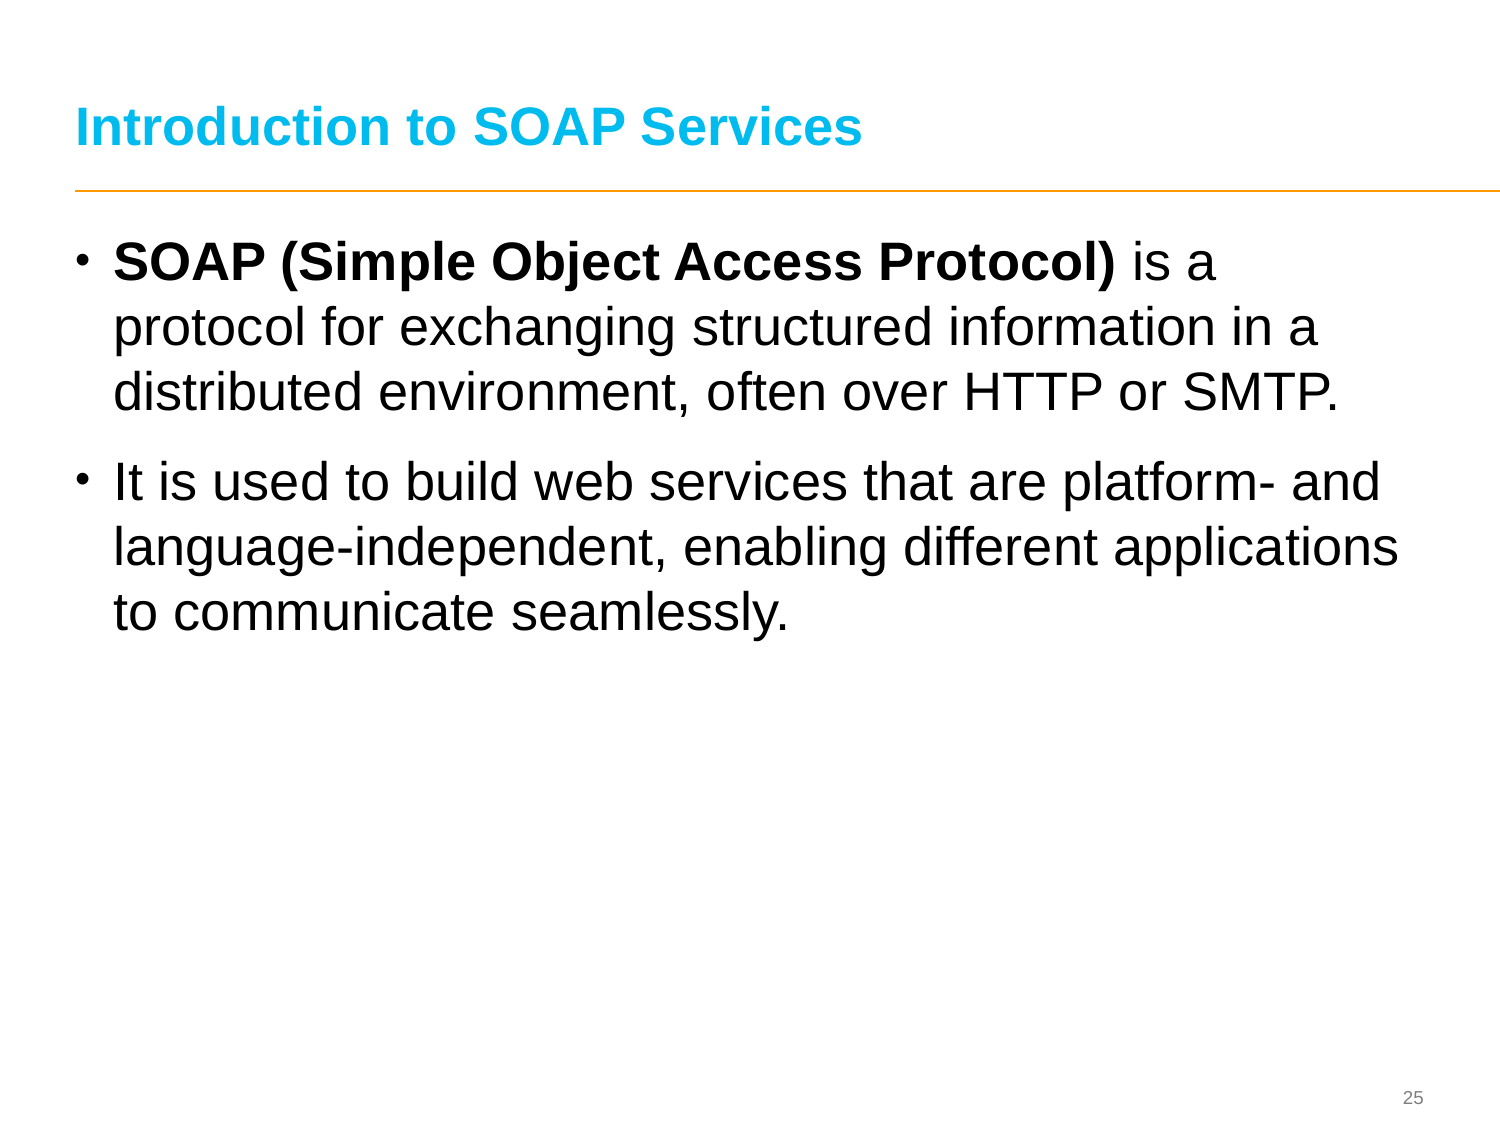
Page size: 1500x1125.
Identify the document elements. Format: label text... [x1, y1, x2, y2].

title Introduction to SOAP Services [75, 27, 1422, 157]
list SOAP (Simple Object Access Protocol) is a protocol for exchanging structured information in a distributed environment, often over HTTP or SMTP. It is used to build web services that are platform- and language-independent, enabling different applications to communicate seamlessly. [75, 226, 1425, 1018]
